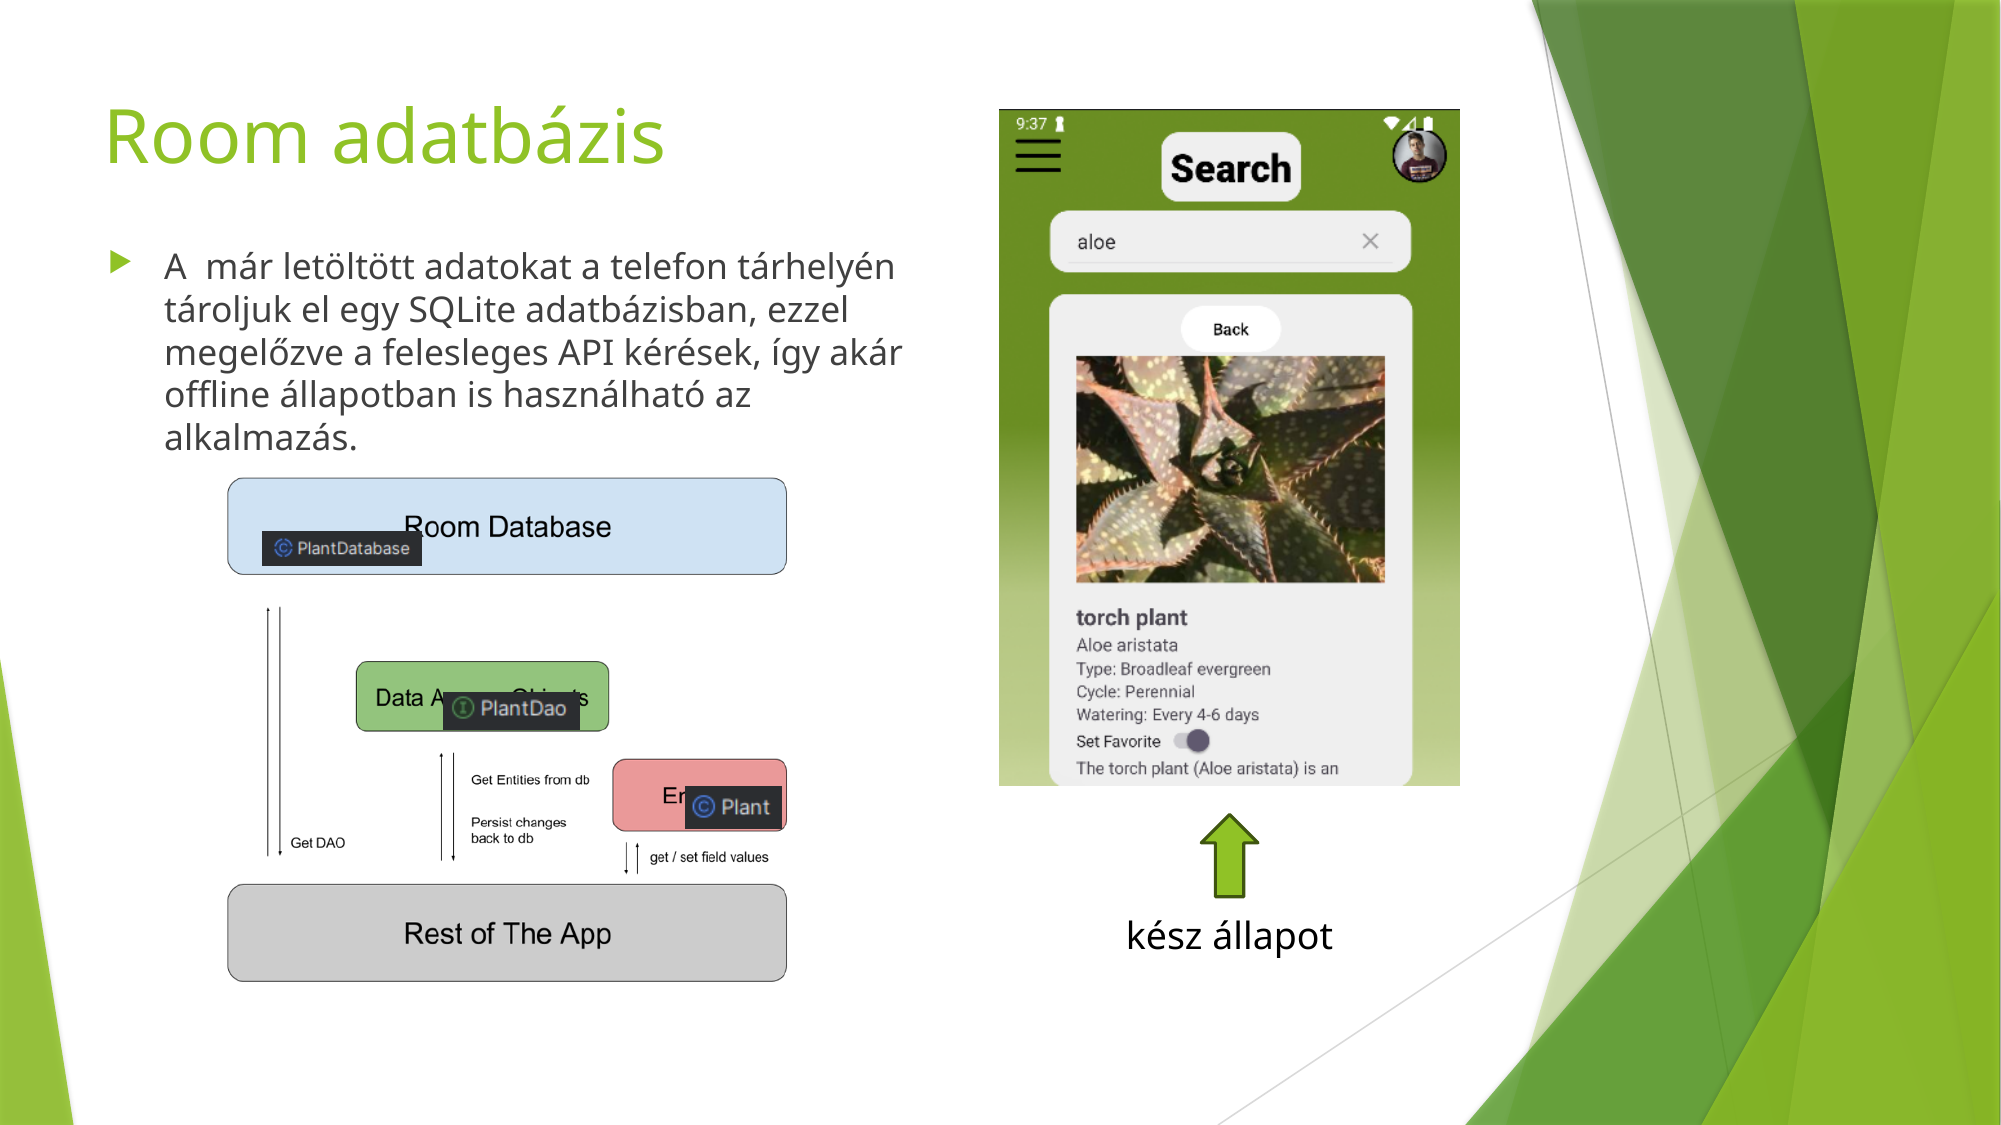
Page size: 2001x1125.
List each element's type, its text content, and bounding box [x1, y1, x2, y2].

list A már letöltött adatokat a telefon tárhelyén tároljuk el egy SQLite adatbázisban, ezzel megelőzve a felesleges API kérések, így akár offline állapotban is használható az alkalmazás. [92, 237, 943, 874]
picture [213, 467, 809, 993]
text_box kész állapot [960, 904, 1500, 965]
title Room adatbázis [88, 81, 1500, 298]
picture [999, 109, 1460, 787]
text_box [1199, 813, 1260, 899]
